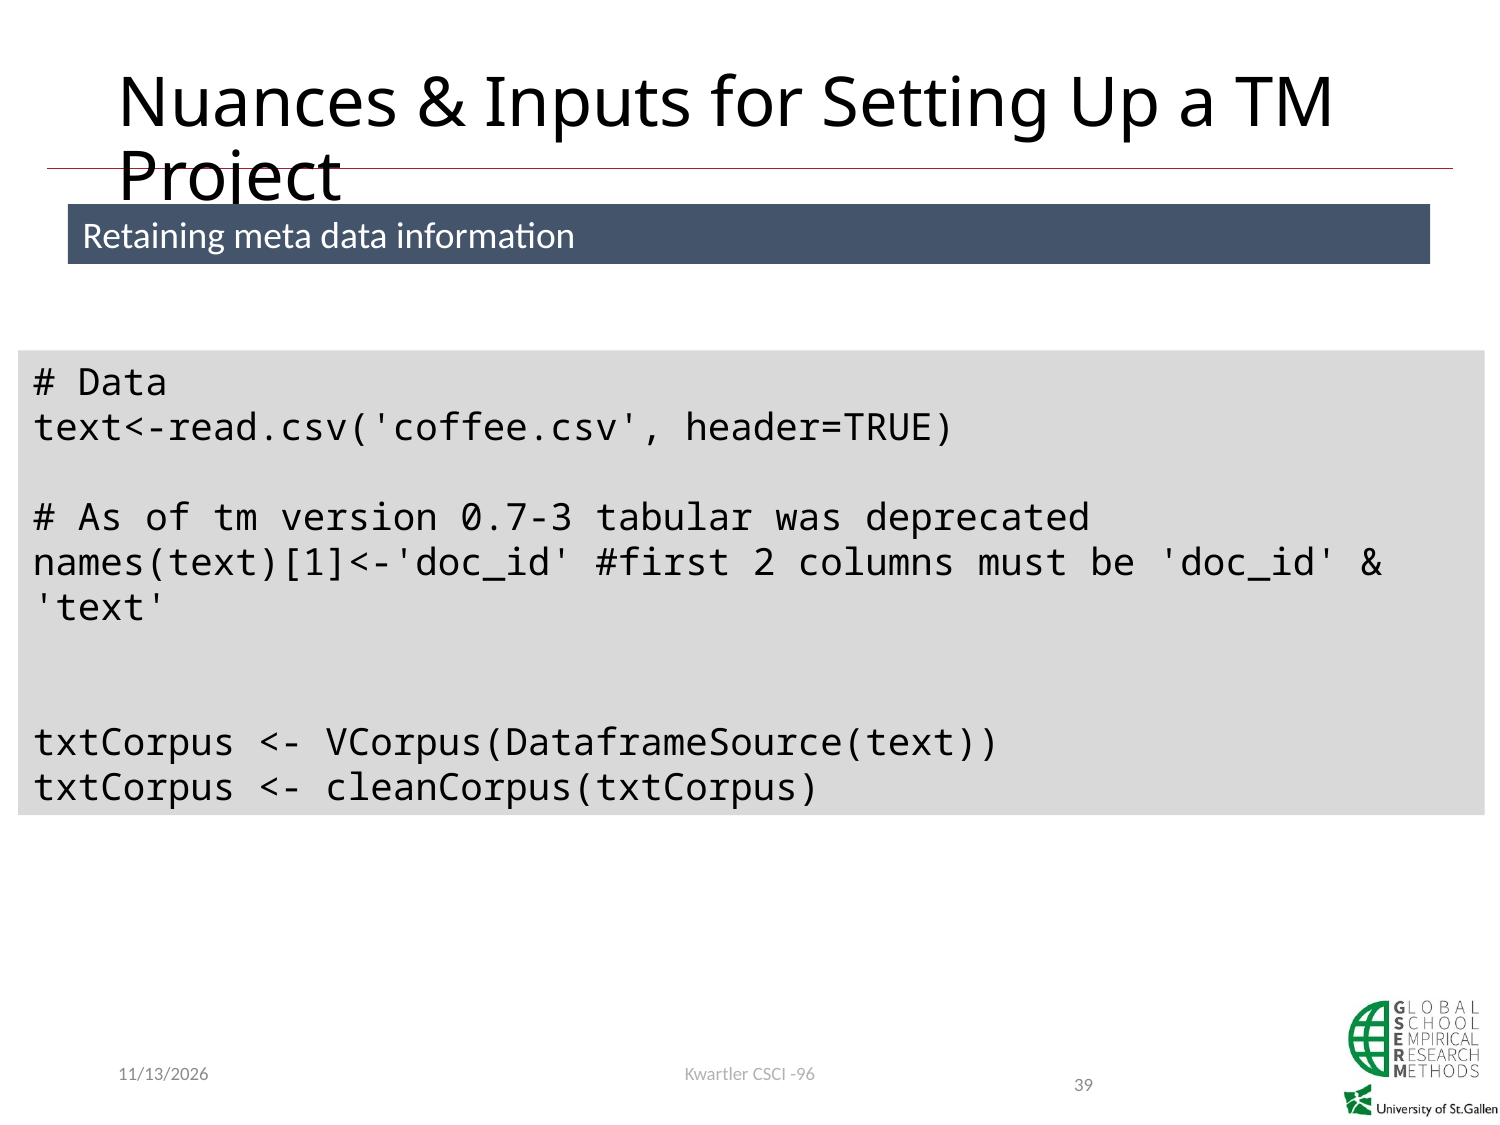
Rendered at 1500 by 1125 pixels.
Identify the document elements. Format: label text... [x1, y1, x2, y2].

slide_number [103, 1042, 441, 1103]
picture [1342, 992, 1500, 1125]
text_box # Data text<-read.csv('coffee.csv', header=TRUE) # As of tm version 0.7-3 tabular was deprecated names(text)[1]<-'doc_id' #first 2 columns must be 'doc_id' & 'text' txtCorpus <- VCorpus(DataframeSource(text)) txtCorpus <- cleanCorpus(txtCorpus) [18, 350, 1485, 816]
footer Kwartler CSCI -96 [496, 1042, 1004, 1103]
slide_number 39 [1059, 1042, 1200, 1103]
text_box Retaining meta data information [67, 204, 1431, 264]
title Nuances & Inputs for Setting Up a TM Project [103, 59, 1397, 157]
